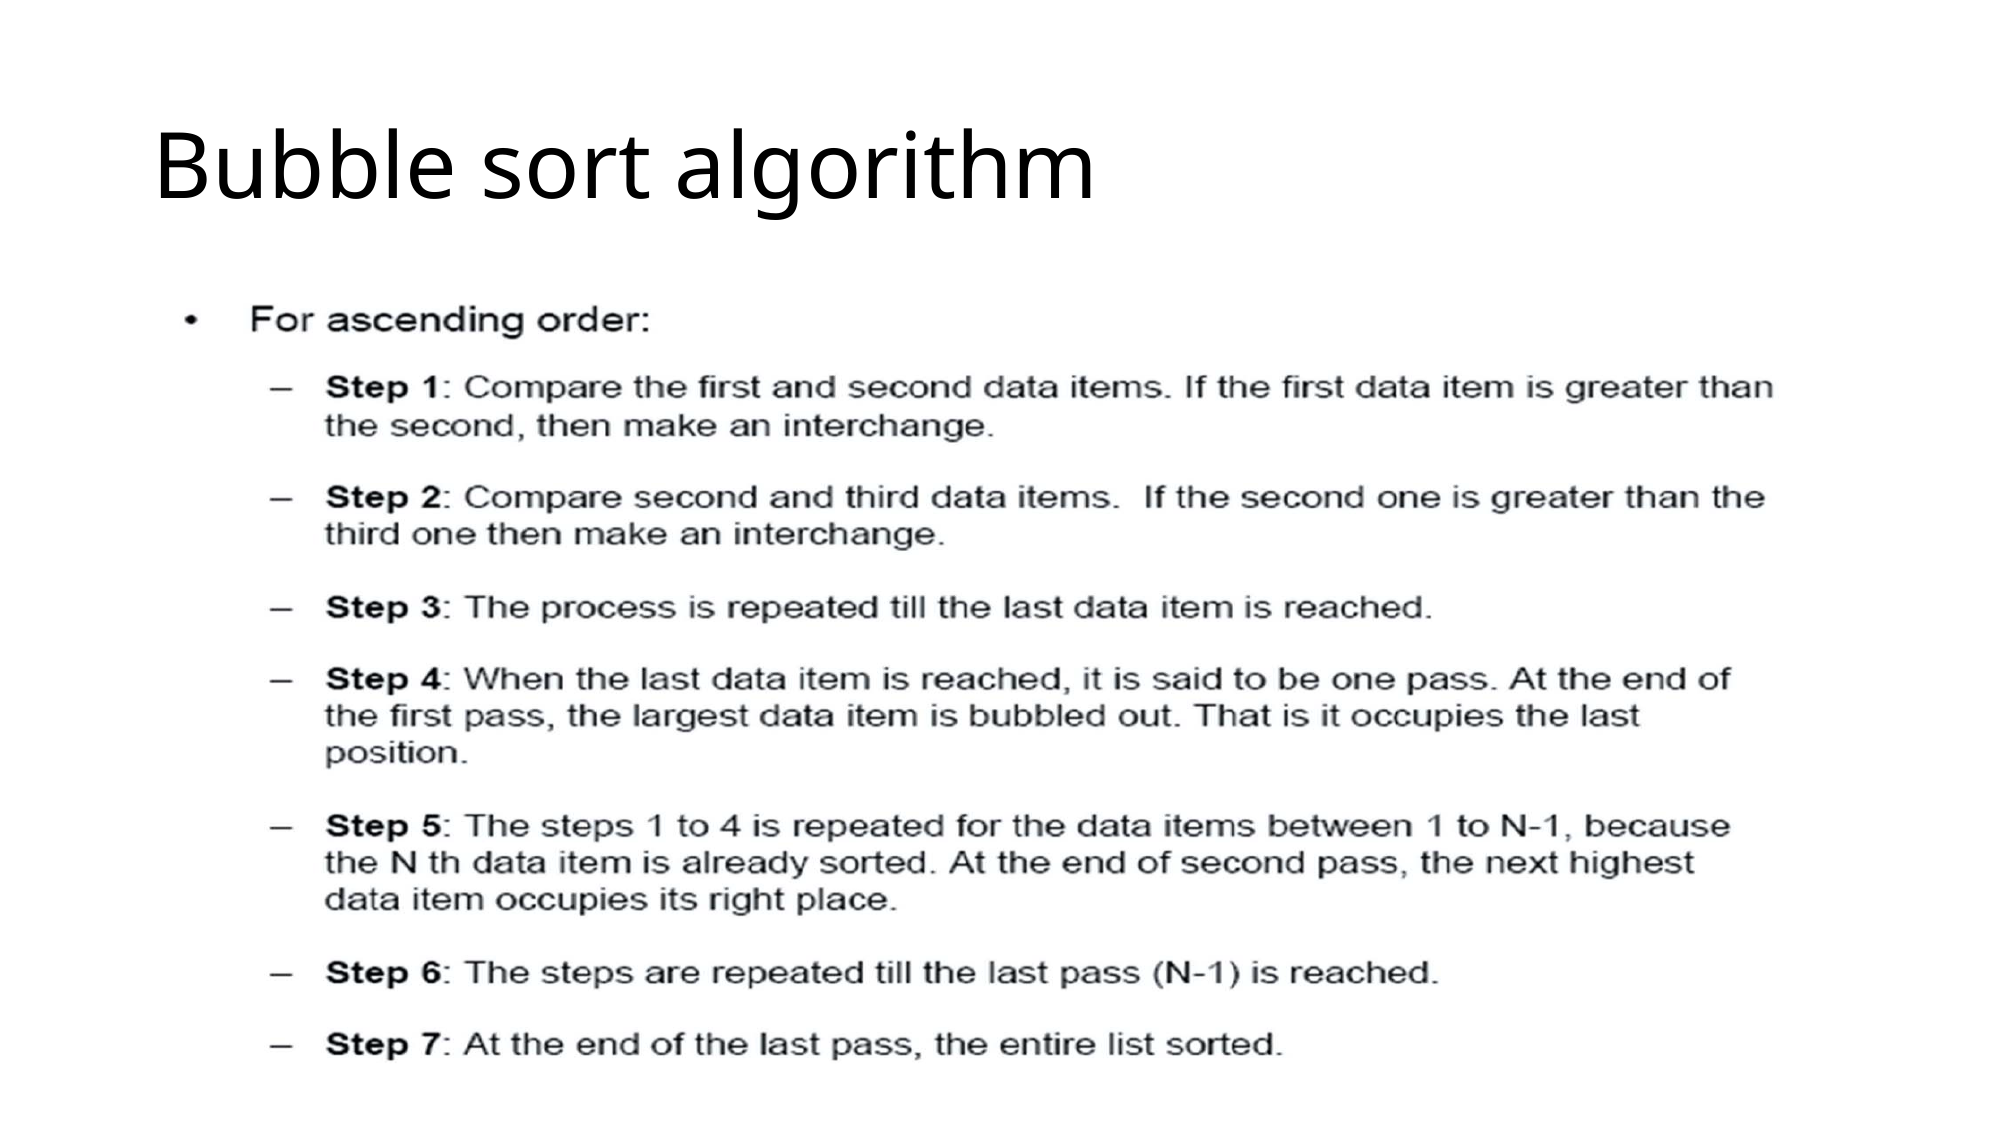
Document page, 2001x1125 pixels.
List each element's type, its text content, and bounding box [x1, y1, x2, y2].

title Bubble sort algorithm [137, 59, 1863, 278]
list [158, 293, 1825, 1066]
